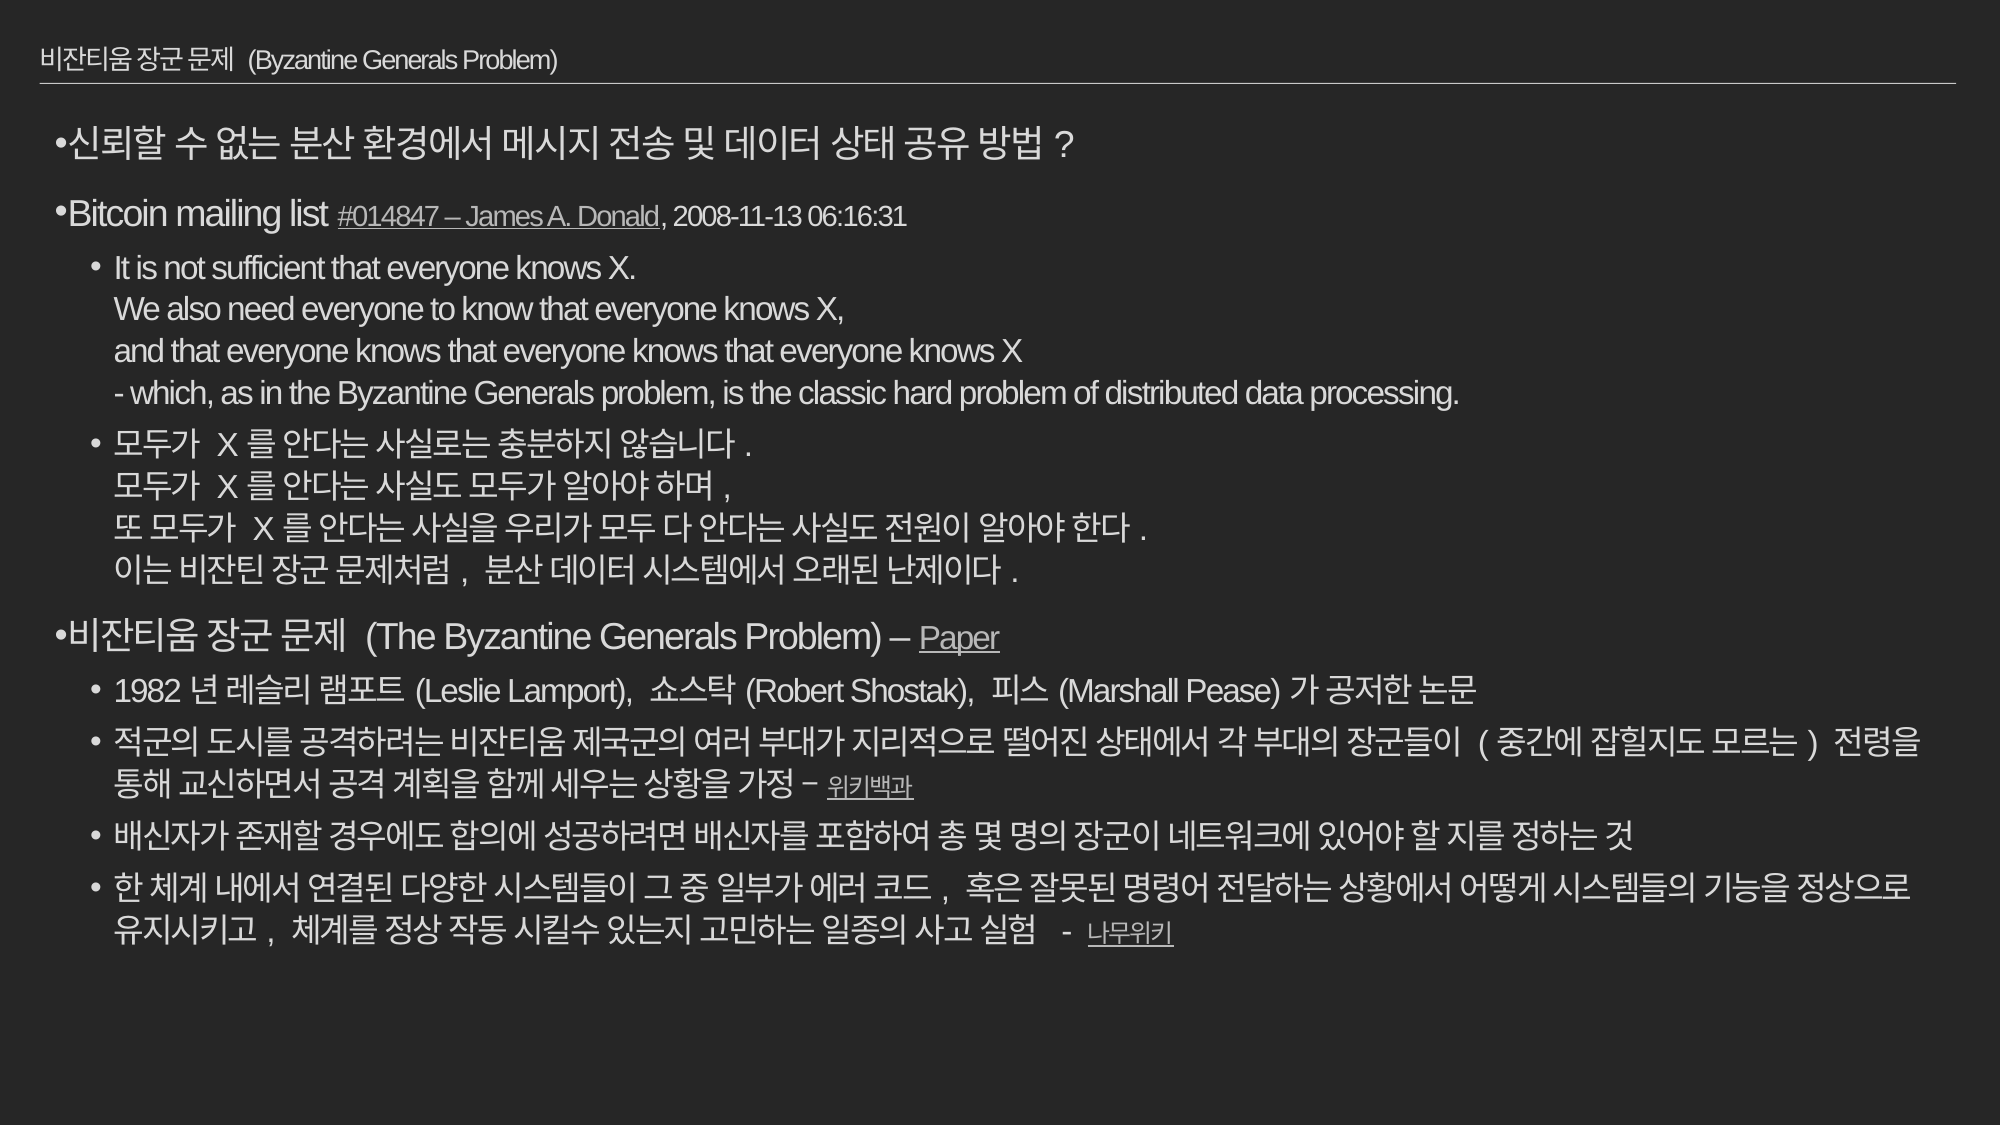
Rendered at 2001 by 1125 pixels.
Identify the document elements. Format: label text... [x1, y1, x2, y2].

text_box 신뢰할 수 없는 분산 환경에서 메시지 전송 및 데이터 상태 공유 방법? Bitcoin mailing list #014847 – James A. Donald, 2008-11-13 06:16:31 It is not sufficient that everyone knows X. We also need everyone to know that everyone knows X, and that everyone knows that everyone knows that everyone knows X - which, as in the Byzantine Generals problem, is the classic hard problem of distributed data processing. 모두가 X를 안다는 사실로는 충분하지 않습니다. 모두가 X를 안다는 사실도 모두가 알아야 하며, 또 모두가 X를 안다는 사실을 우리가 모두 다 안다는 사실도 전원이 알아야 한다. 이는 비잔틴 장군 문제처럼, 분산 데이터 시스템에서 오래된 난제이다. 비잔티움 장군 문제 (The Byzantine Generals Problem) – Paper 1982년 레슬리 램포트(Leslie Lamport), 쇼스탁(Robert Shostak), 피스(Marshall Pease)가 공저한 논문 적군의 도시를 공격하려는 비잔티움 제국군의 여러 부대가 지리적으로 떨어진 상태에서 각 부대의 장군들이 (중간에 잡힐지도 모르는) 전령을 통해 교신하면서 공격 계획을 함께 세우는 상황을 가정 – 위키백과 배신자가 존재할 경우에도 합의에 성공하려면 배신자를 포함하여 총 몇 명의 장군이 네트워크에 있어야 할 지를 정하는 것 한 체계 내에서 연결된 다양한 시스템들이 그 중 일부가 에러 코드, 혹은 잘못된 명령어 전달하는 상황에서 어떻게 시스템들의 기능을 정상으로 유지시키고, 체계를 정상 작동 시킬수 있는지 고민하는 일종의 사고 실험 - 나무위키 [39, 110, 1957, 1100]
title 비잔티움 장군 문제 (Byzantine Generals Problem) [39, 31, 1961, 84]
